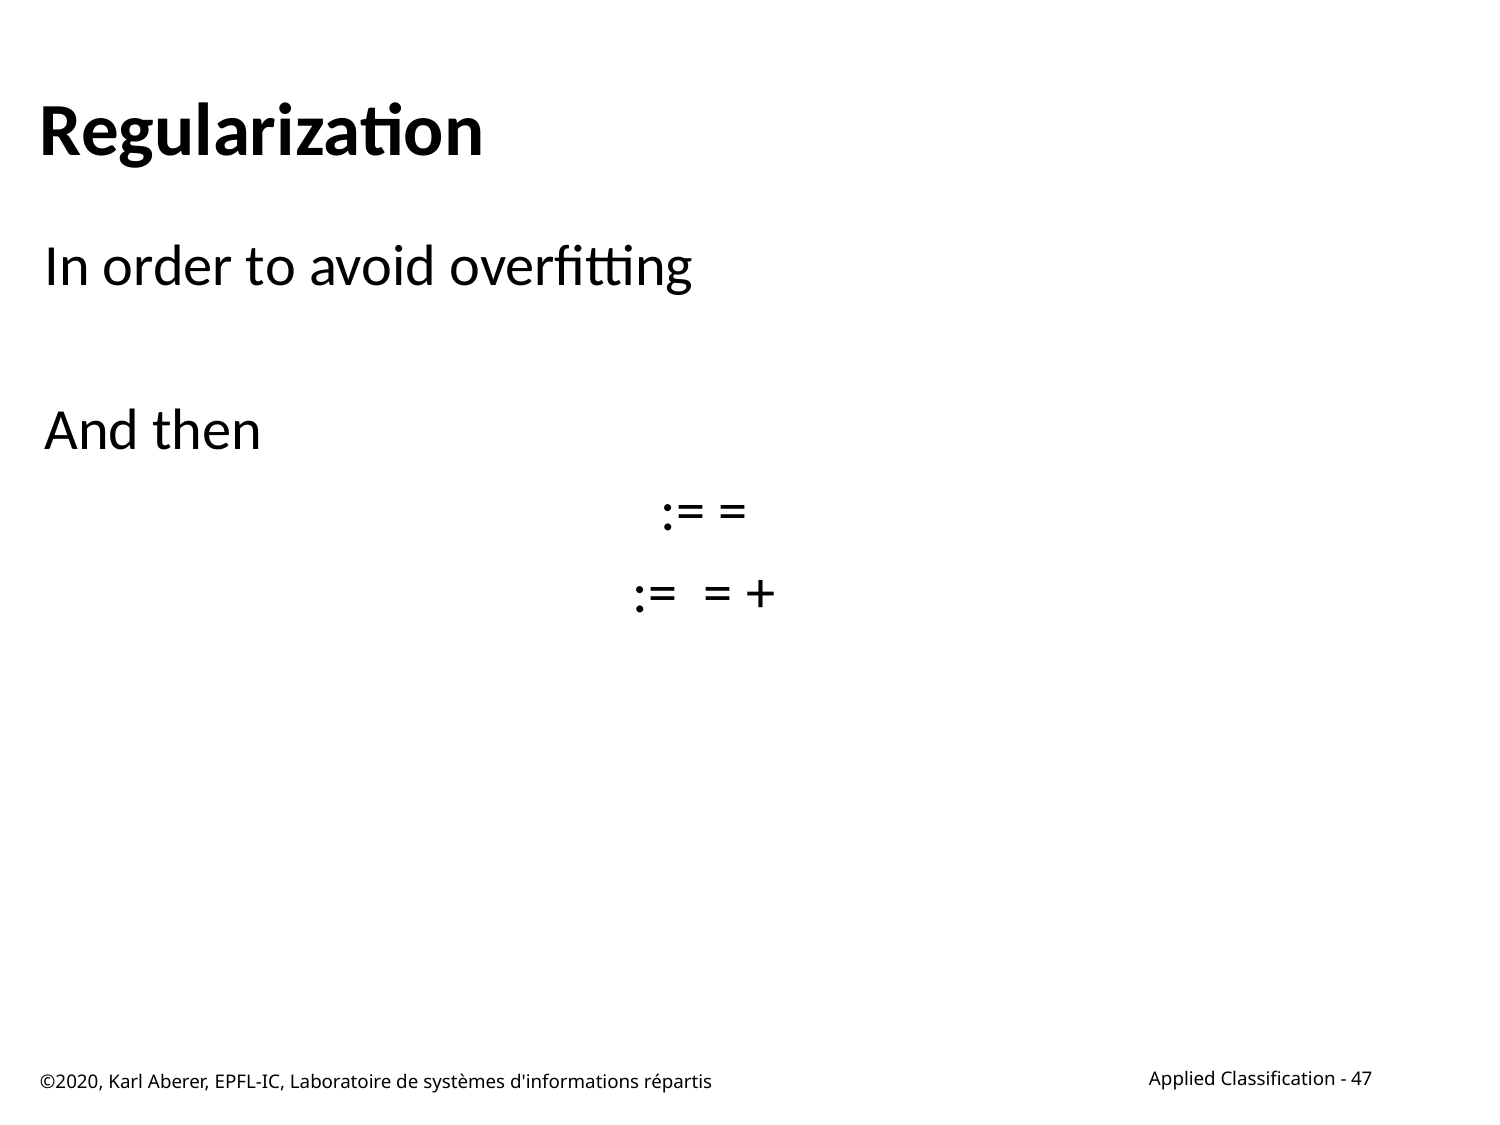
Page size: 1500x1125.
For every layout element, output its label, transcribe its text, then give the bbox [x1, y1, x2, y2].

footer ©2020, Karl Aberer, EPFL-IC, Laboratoire de systèmes d'informations répartis [24, 1062, 988, 1101]
title Regularization [24, 49, 1388, 201]
